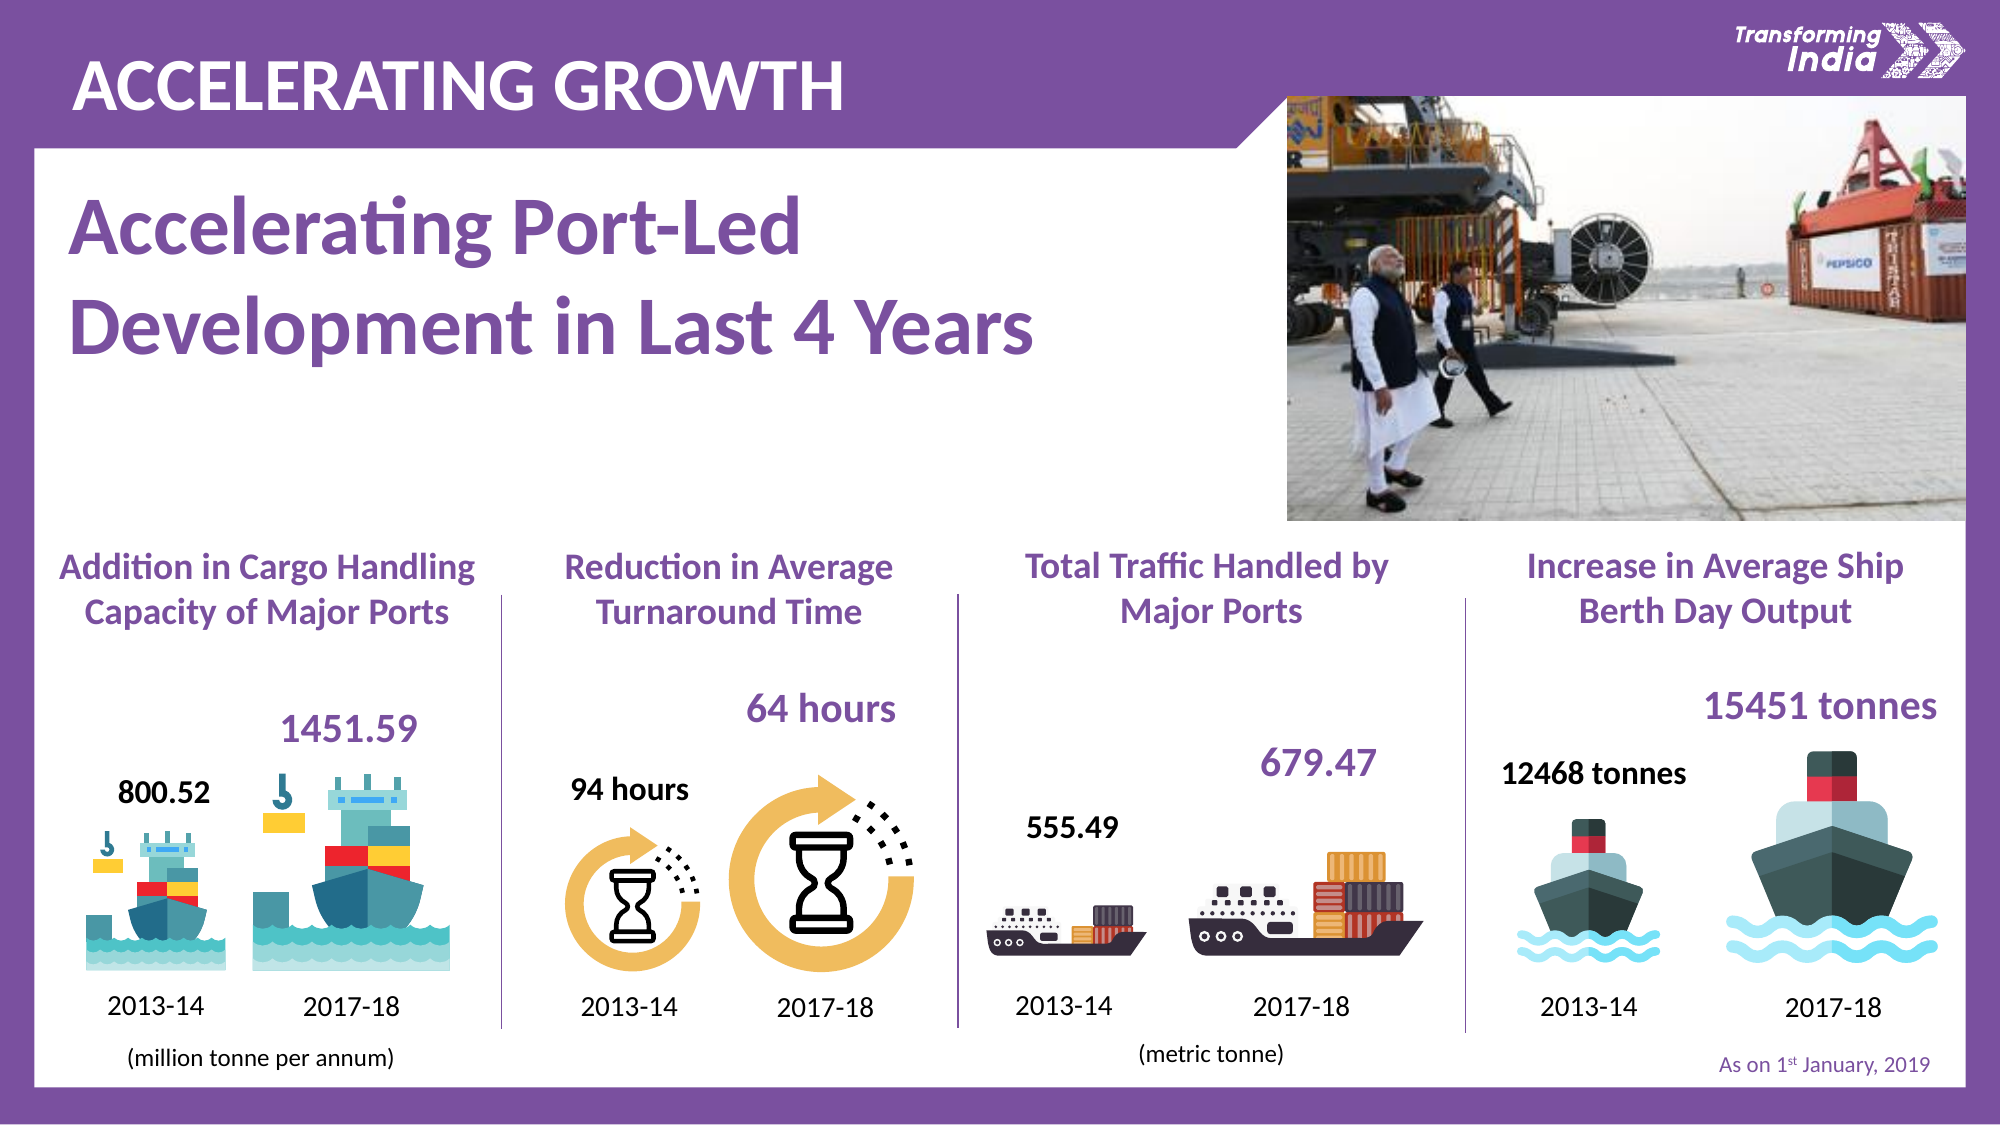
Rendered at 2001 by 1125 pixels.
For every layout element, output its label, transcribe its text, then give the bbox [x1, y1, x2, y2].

text_box ACCELERATING GROWTH [57, 27, 861, 133]
text_box 12468 tonnes [1480, 743, 1708, 799]
picture [1735, 22, 1966, 79]
text_box [33, 147, 1967, 1088]
picture [1188, 851, 1424, 956]
picture [728, 774, 914, 973]
text_box Addition in Cargo Handling Capacity of Major Ports [34, 534, 501, 640]
picture [1726, 751, 1938, 964]
text_box 2017-18 [1212, 980, 1391, 1030]
text_box 2013-14 [1499, 979, 1678, 1030]
text_box 800.52 [75, 762, 254, 818]
text_box [0, 0, 2000, 1125]
text_box 2013-14 [540, 979, 719, 1030]
text_box Increase in Average Ship Berth Day Output [1466, 533, 1966, 638]
text_box 15451 tonnes [1679, 670, 1962, 736]
text_box 2017-18 [262, 980, 441, 1030]
picture [1516, 819, 1661, 963]
picture [564, 827, 701, 972]
text_box As on 1st January, 2019 [1704, 1041, 1946, 1085]
text_box 1451.59 [259, 693, 438, 758]
text_box Accelerating Port-Led Development in Last 4 Years [53, 163, 1265, 479]
text_box 2013-14 [974, 979, 1153, 1029]
text_box (million tonne per annum) [112, 1033, 415, 1079]
text_box 2017-18 [1744, 980, 1923, 1031]
picture [86, 830, 226, 971]
text_box [1232, 94, 1290, 151]
text_box 94 hours [527, 759, 732, 815]
text_box (metric tonne) [1116, 1029, 1307, 1075]
text_box 679.47 [1229, 727, 1408, 793]
picture [252, 773, 450, 971]
text_box Reduction in Average Turnaround Time [501, 534, 958, 640]
text_box 64 hours [702, 673, 941, 739]
text_box 555.49 [983, 797, 1162, 853]
picture [986, 905, 1147, 956]
text_box 2013-14 [66, 979, 245, 1029]
text_box 2017-18 [736, 980, 915, 1031]
picture [1287, 96, 1966, 521]
text_box Total Traffic Handled by Major Ports [957, 533, 1466, 638]
